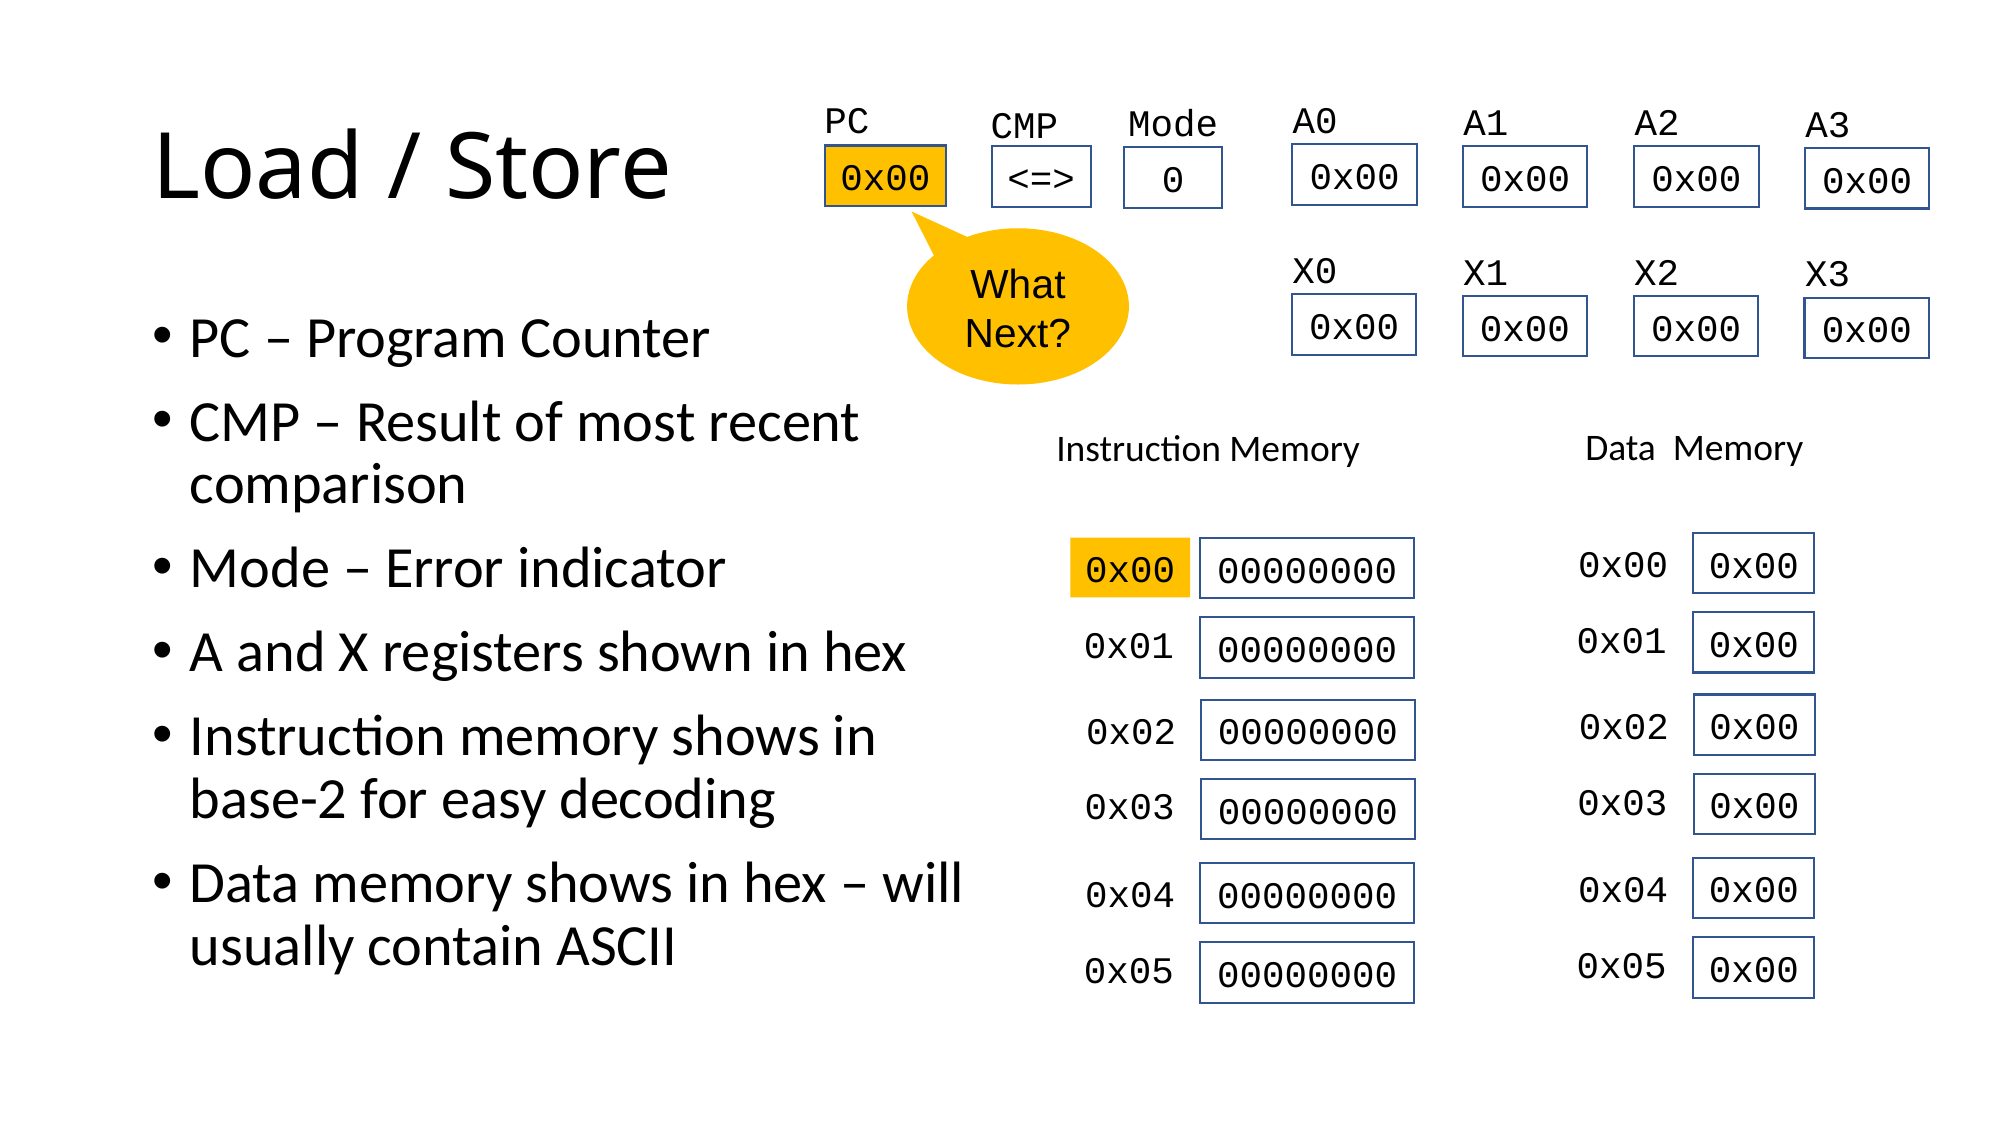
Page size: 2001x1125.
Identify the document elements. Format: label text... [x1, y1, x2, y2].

text_box 00000000 [1199, 537, 1415, 599]
list PC – Program Counter CMP – Result of most recent comparison Mode – Error indicator A and X registers shown in hex Instruction memory shows in base-2 for easy decoding Data memory shows in hex – will usually contain ASCII [137, 299, 1029, 1014]
text_box <=> [991, 154, 1092, 208]
text_box A3 [1790, 92, 1866, 153]
text_box 0x00 [1692, 936, 1815, 999]
text_box 0x00 [1803, 297, 1930, 359]
text_box 0x00 [1462, 295, 1588, 357]
text_box 0x00 [1291, 143, 1418, 206]
text_box What Next? [907, 211, 1129, 385]
text_box 0x00 [824, 144, 947, 207]
text_box CMP [975, 93, 1102, 154]
text_box 0x05 [1561, 933, 1682, 994]
text_box 0 [1123, 152, 1223, 209]
text_box 00000000 [1200, 778, 1416, 840]
text_box 0x00 [1633, 295, 1759, 357]
text_box 0x05 [1068, 938, 1189, 999]
text_box 0x01 [1561, 608, 1682, 669]
text_box Instruction Memory [1041, 416, 1376, 477]
text_box 0x00 [1070, 537, 1191, 598]
text_box 0x01 [1068, 613, 1189, 674]
text_box 00000000 [1199, 941, 1415, 1004]
text_box 0x04 [1563, 857, 1684, 918]
text_box 0x00 [1633, 145, 1760, 208]
text_box 0x03 [1069, 775, 1190, 835]
text_box 0x00 [1563, 532, 1684, 593]
text_box X0 [1277, 238, 1353, 299]
text_box X3 [1790, 242, 1865, 302]
text_box A0 [1277, 88, 1353, 149]
text_box A1 [1448, 90, 1524, 151]
text_box 0x00 [1804, 147, 1930, 210]
text_box A2 [1619, 90, 1695, 151]
text_box 0x02 [1564, 694, 1684, 755]
text_box 00000000 [1200, 699, 1416, 761]
text_box 0x02 [1071, 699, 1191, 760]
text_box 0x00 [1462, 145, 1588, 208]
text_box 00000000 [1199, 862, 1415, 924]
text_box 0x00 [1692, 611, 1815, 674]
title Load / Store [137, 59, 781, 278]
text_box 0x00 [1693, 773, 1816, 835]
text_box 0x00 [1291, 293, 1417, 356]
text_box 0x00 [1692, 857, 1815, 919]
text_box X1 [1448, 240, 1523, 300]
text_box 0x03 [1562, 770, 1683, 830]
text_box Mode [1113, 91, 1234, 152]
text_box 00000000 [1199, 616, 1415, 679]
text_box 0x00 [1692, 532, 1815, 594]
text_box PC [809, 88, 885, 149]
text_box Data Memory [1570, 415, 1819, 476]
text_box 0x04 [1070, 862, 1191, 923]
text_box X2 [1619, 240, 1695, 300]
text_box 0x00 [1693, 693, 1816, 756]
